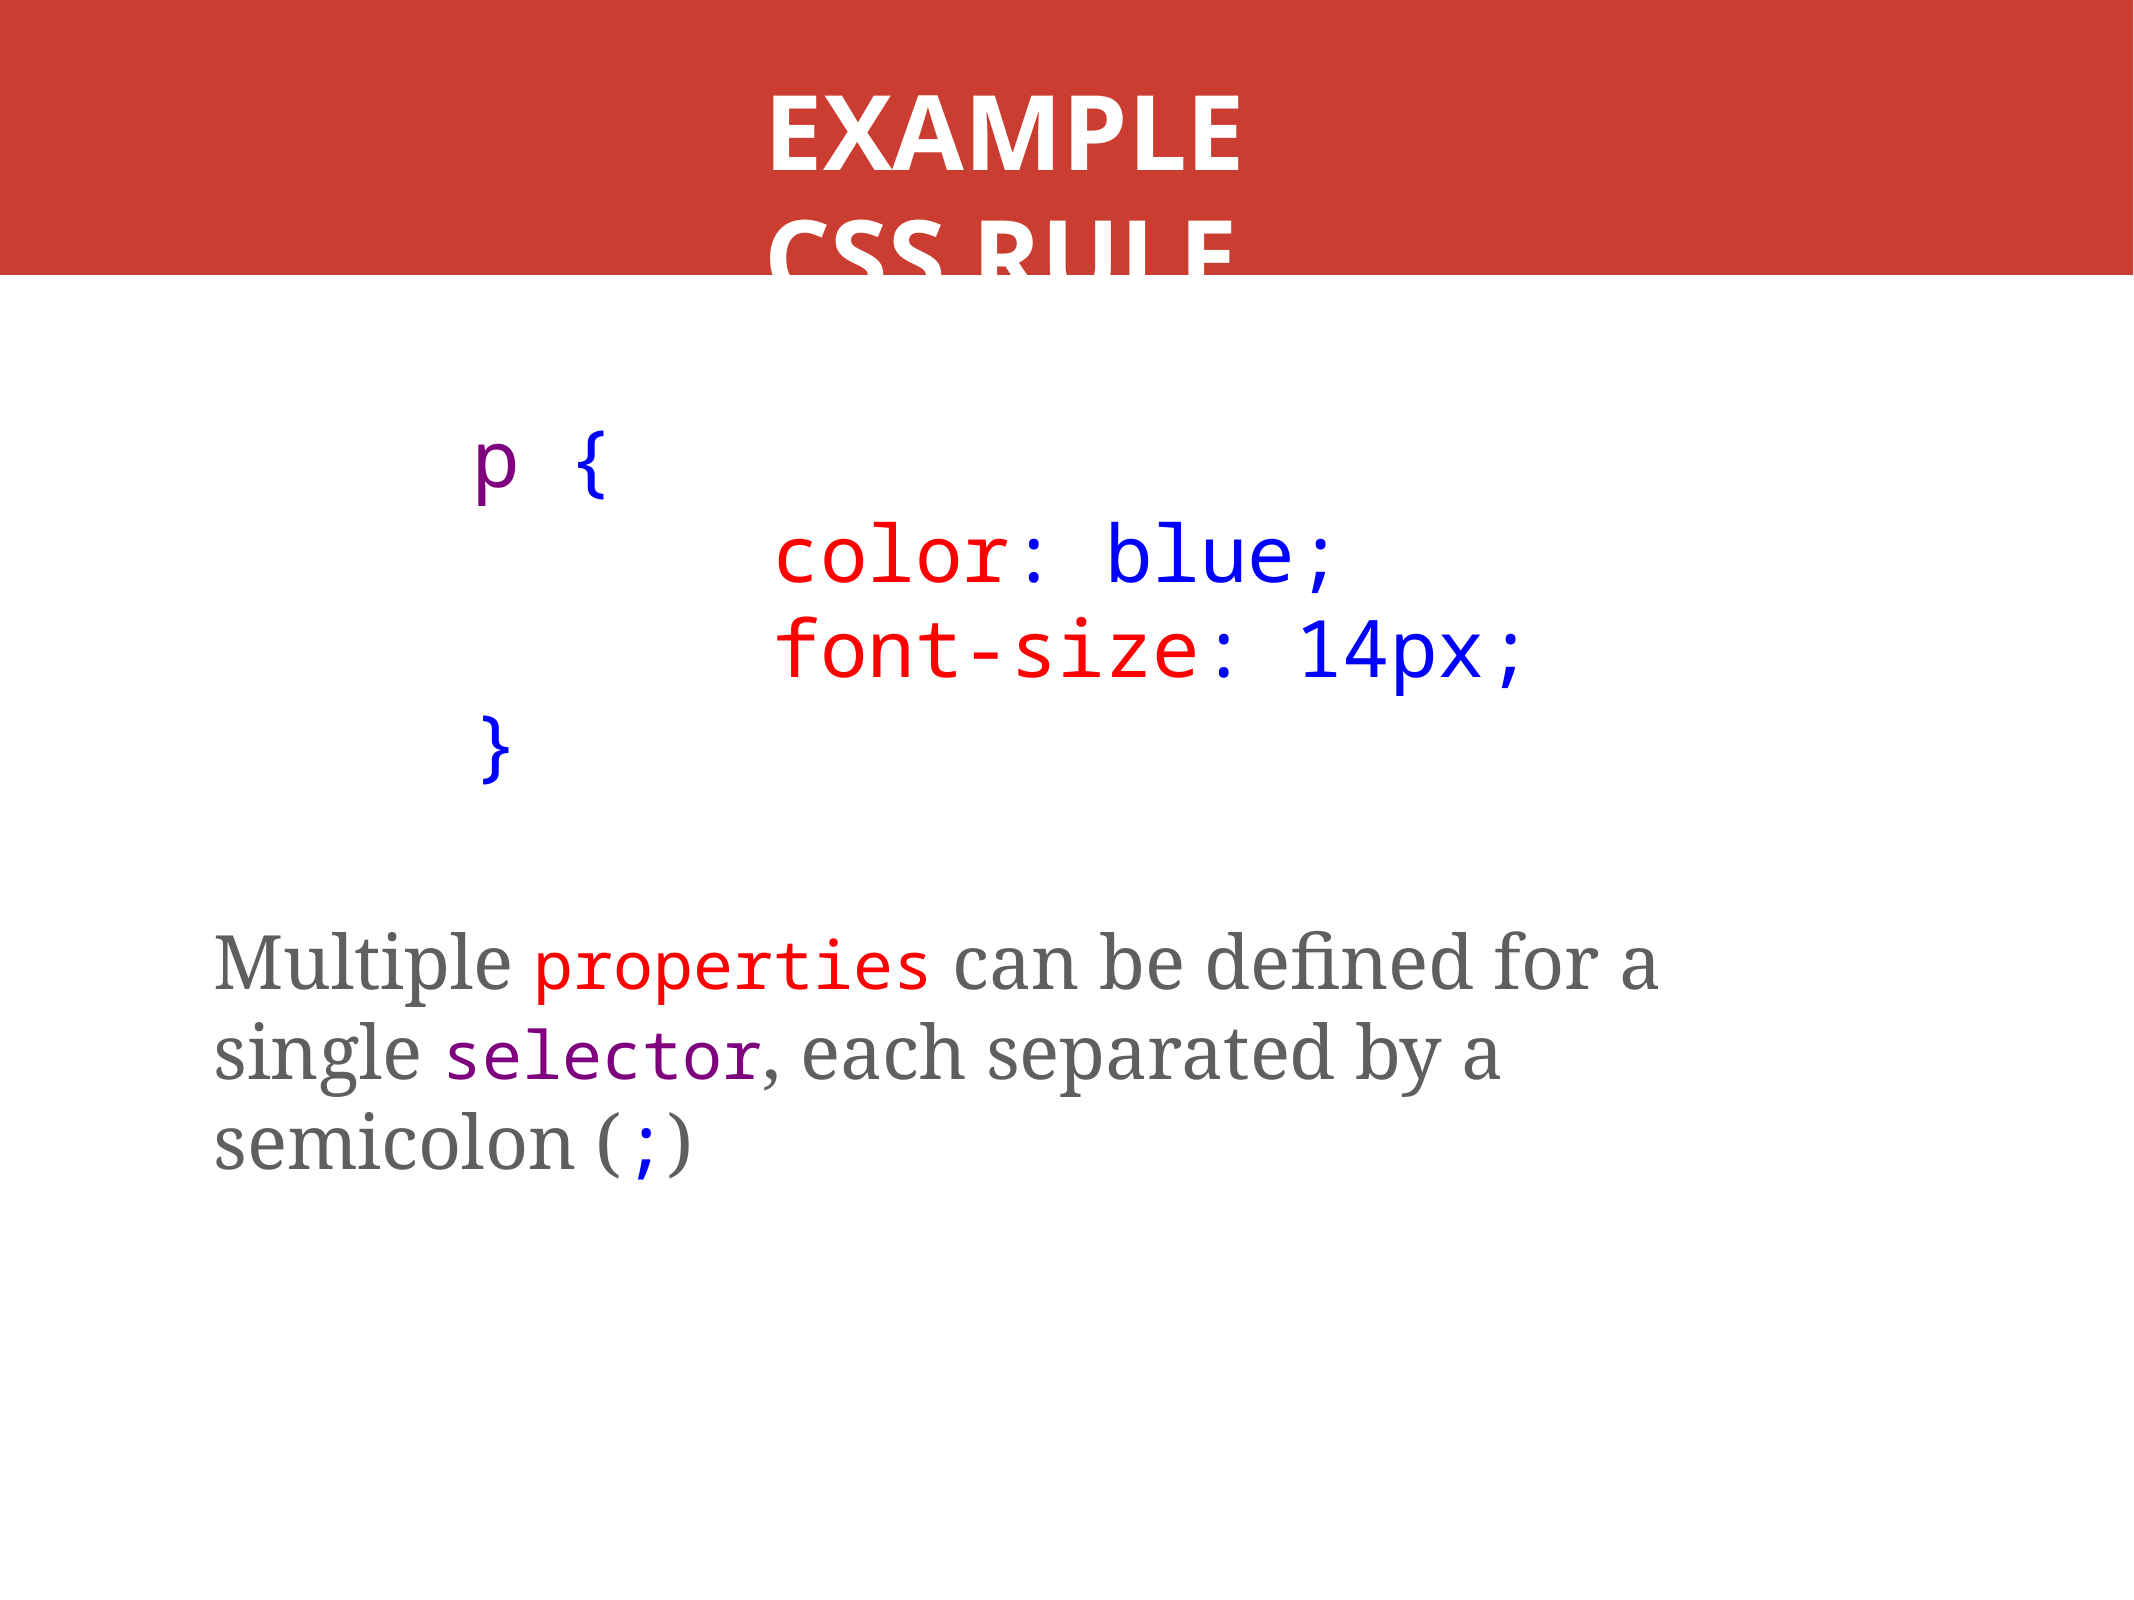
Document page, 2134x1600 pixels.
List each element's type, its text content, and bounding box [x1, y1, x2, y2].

text_box [0, 0, 2134, 275]
text_box p { color: blue; font-size: 14px; } Multiple properties can be defined for a single selector, each separated by a semicolon (;) [211, 408, 1767, 1185]
title EXAMPLE CSS RULE [762, 66, 1370, 334]
